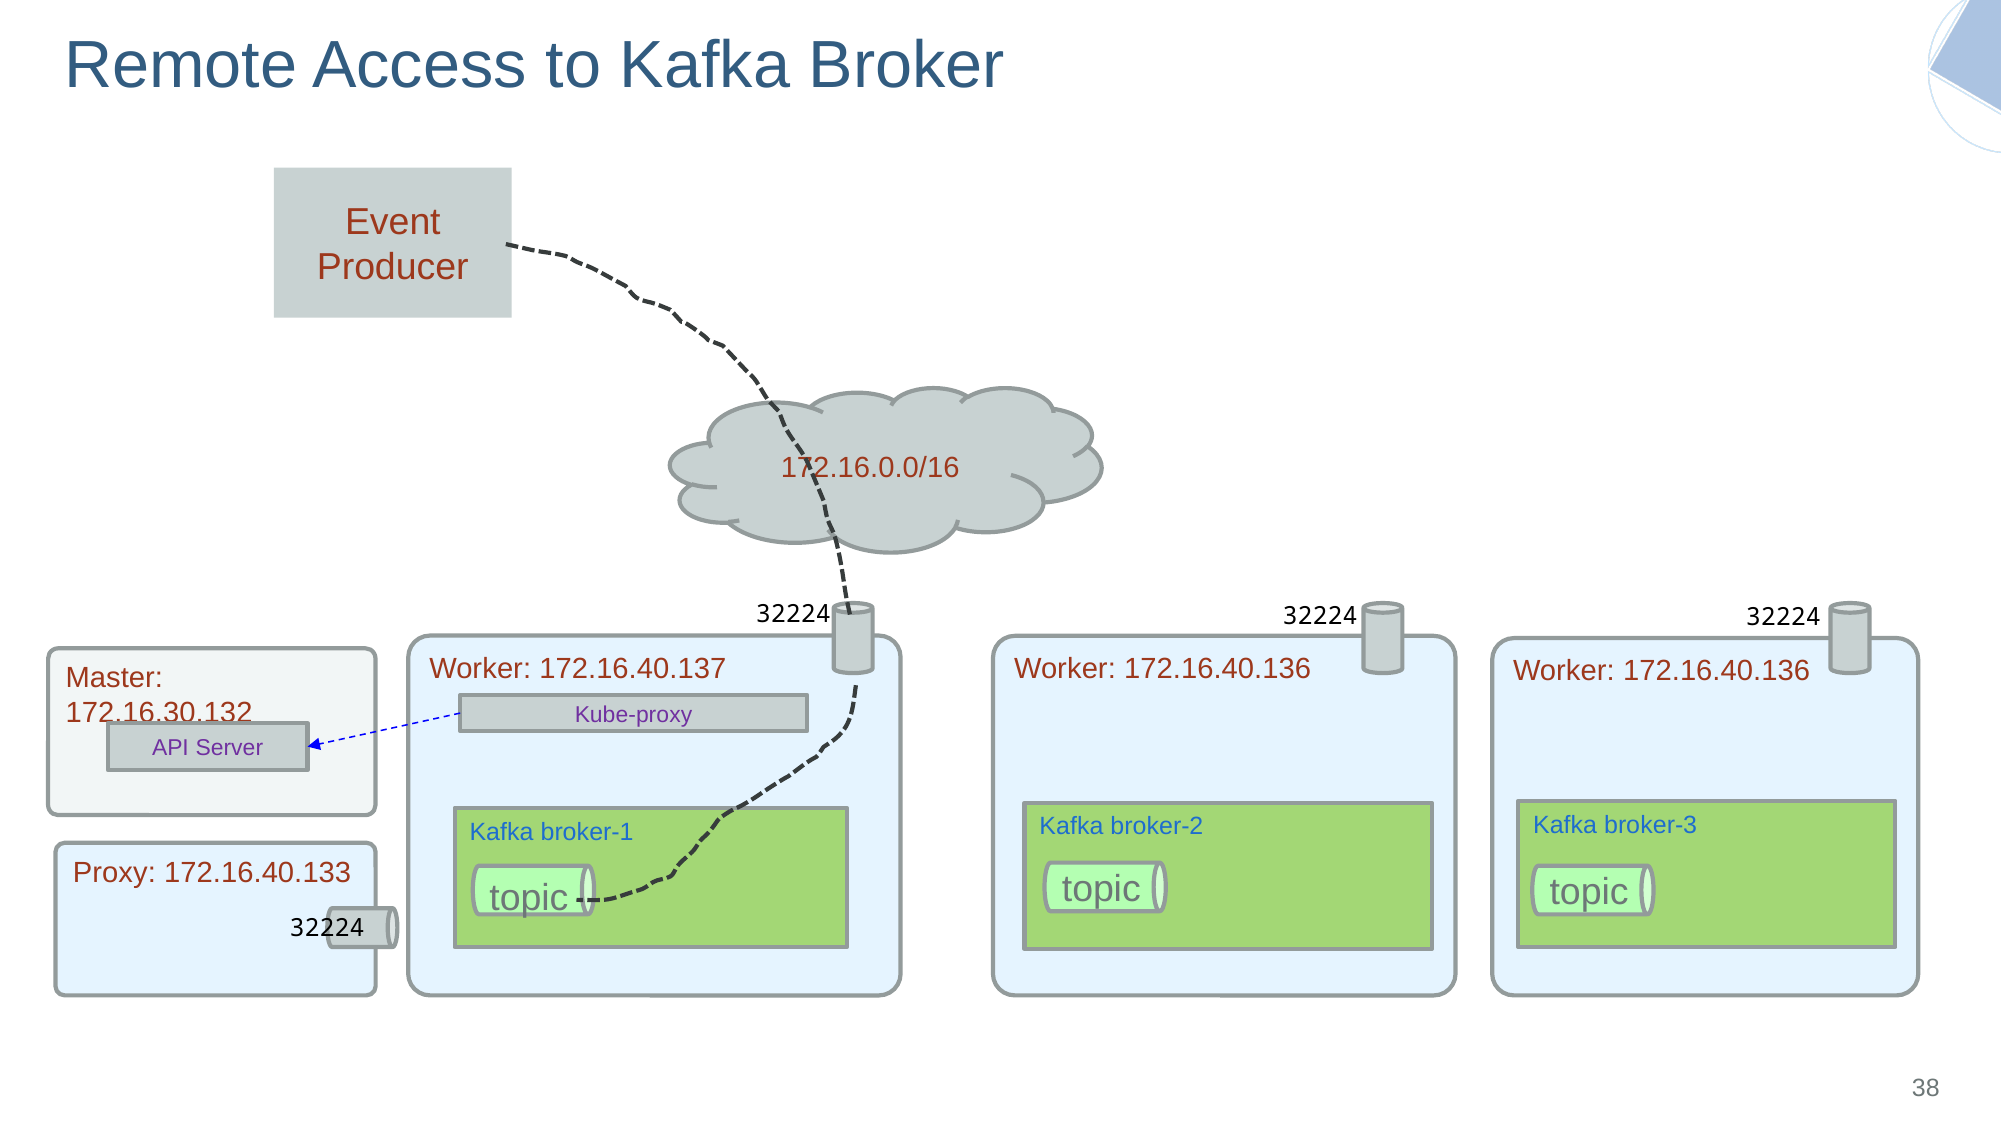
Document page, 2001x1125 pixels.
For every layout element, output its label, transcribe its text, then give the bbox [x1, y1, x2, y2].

text_box Proxy: 172.16.40.133 [53, 840, 378, 998]
text_box Kafka broker-1 [453, 806, 849, 949]
text_box 172.16.0.0/16 [667, 443, 784, 545]
text_box Worker: 172.16.40.136 [990, 633, 1458, 998]
text_box Event Producer [272, 166, 514, 320]
text_box [599, 684, 858, 903]
text_box [472, 865, 595, 927]
text_box 2 [1373, 606, 1397, 610]
title Remote Access to Kafka Broker [64, 9, 1850, 101]
text_box 32224 [741, 590, 846, 635]
text_box 172.16.0.0/16 [772, 385, 1104, 555]
text_box API Server [106, 721, 310, 772]
text_box 32224 [274, 903, 380, 949]
text_box [1828, 600, 1872, 676]
text_box Kube-proxy [458, 693, 809, 733]
text_box [505, 242, 852, 615]
slide_number 38 [1867, 1056, 1955, 1117]
text_box [307, 712, 461, 747]
text_box Worker: 172.16.40.136 [1490, 635, 1921, 998]
text_box [1531, 859, 1654, 921]
text_box [1044, 856, 1167, 918]
text_box 32224 [1731, 592, 1836, 638]
text_box 1 [851, 606, 868, 610]
text_box [1924, 0, 2001, 154]
text_box Worker: 172.16.40.137 [406, 633, 903, 998]
text_box 3 [1836, 606, 1864, 610]
text_box 4 [390, 912, 395, 943]
text_box Master: 172.16.30.132 [45, 646, 378, 818]
text_box [1361, 600, 1405, 676]
text_box [831, 600, 875, 676]
text_box Kafka broker-2 [1022, 801, 1434, 951]
text_box [331, 906, 400, 950]
text_box 32224 [1267, 592, 1373, 638]
text_box Kafka broker-3 [1516, 799, 1897, 949]
text_box [854, 677, 866, 687]
text_box [599, 685, 853, 881]
